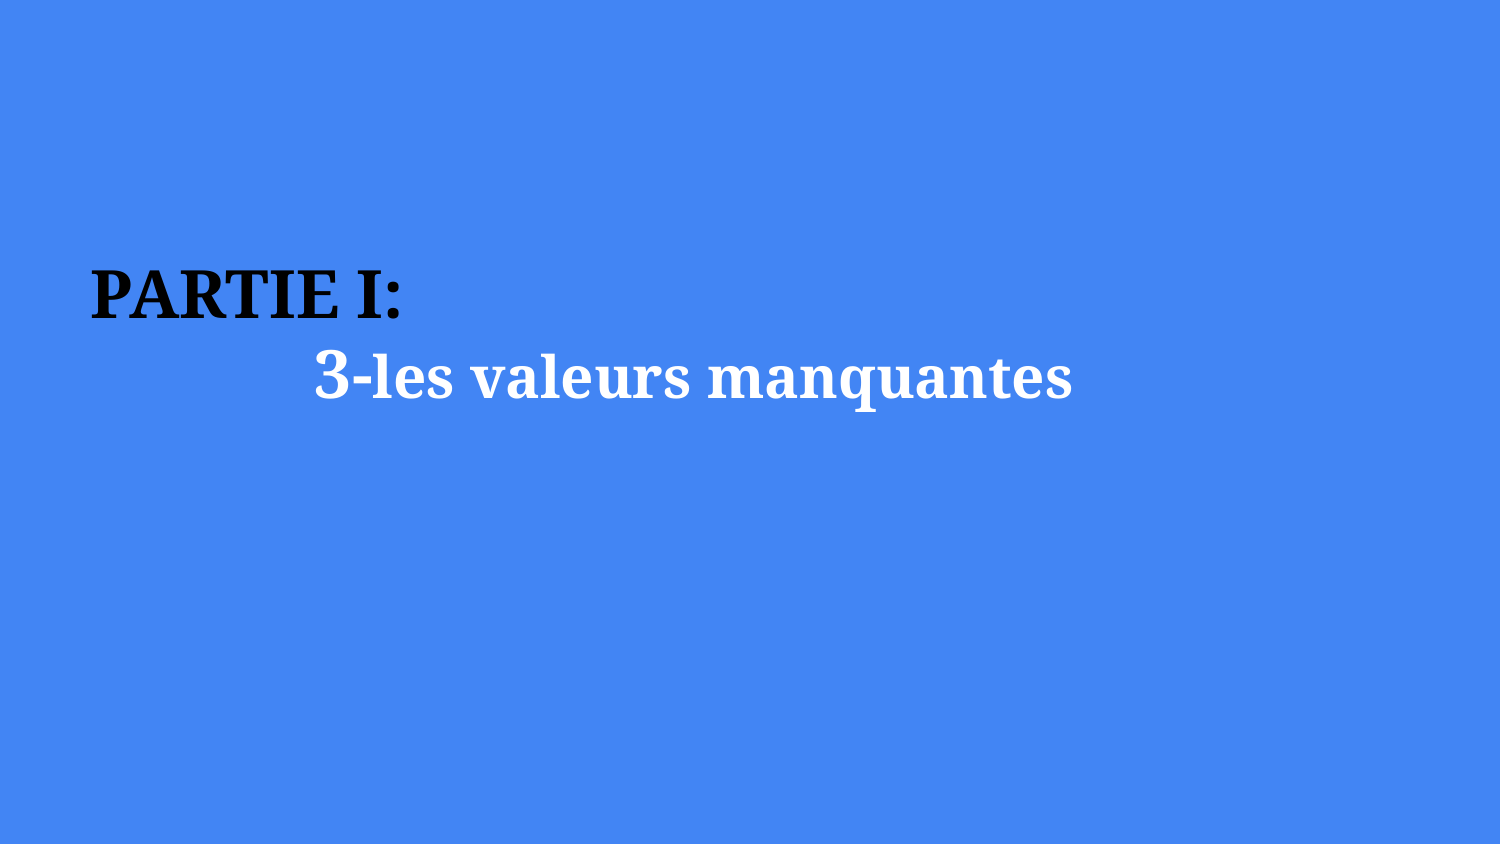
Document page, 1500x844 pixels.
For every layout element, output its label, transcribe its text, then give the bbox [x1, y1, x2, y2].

title PARTIE I: 3-les valeurs manquantes [75, 159, 1425, 505]
